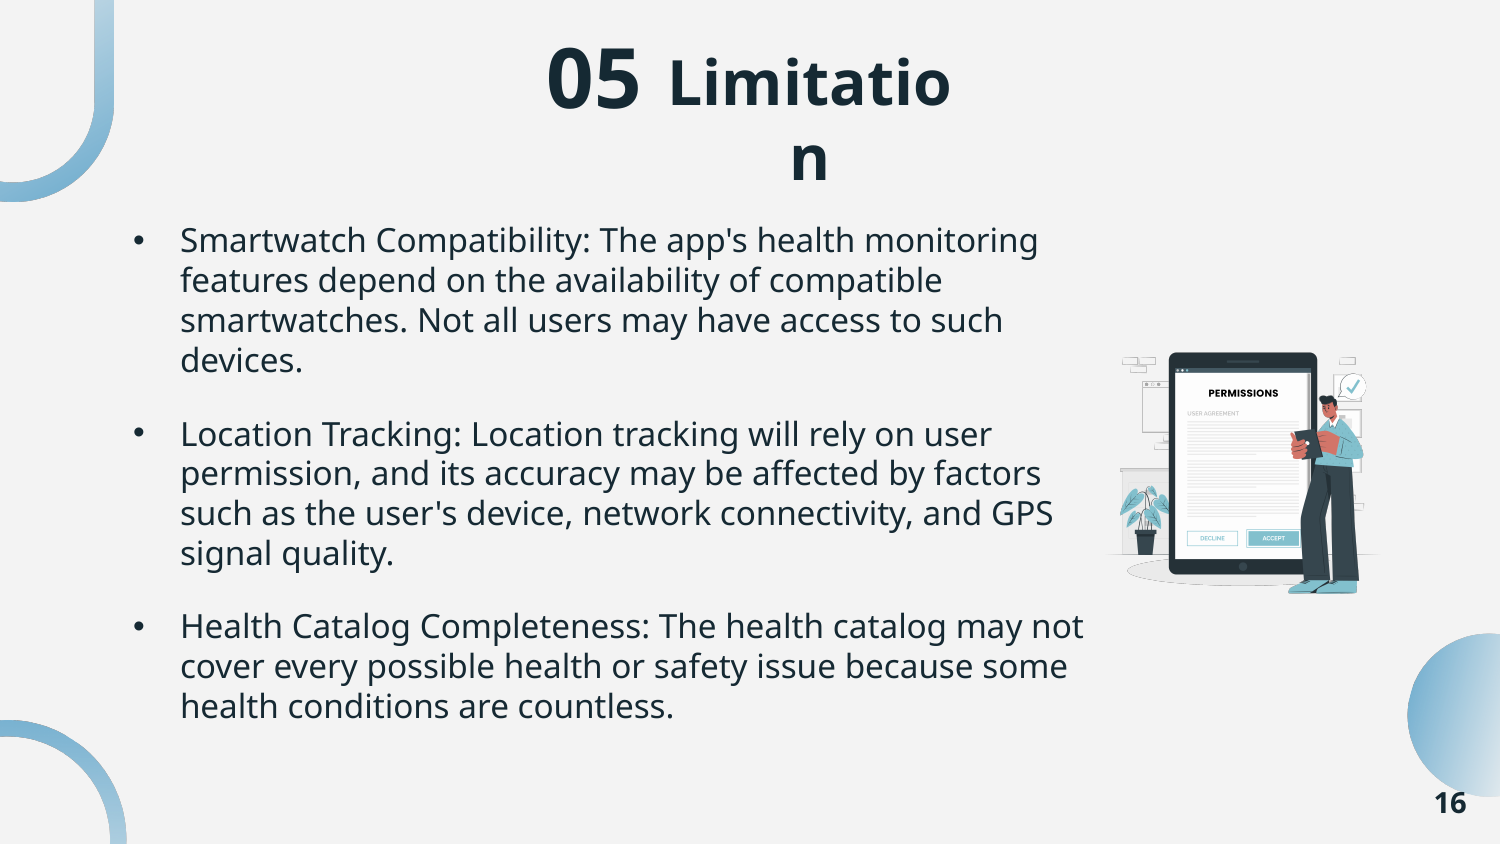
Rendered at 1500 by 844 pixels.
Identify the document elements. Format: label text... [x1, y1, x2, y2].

picture [1104, 344, 1383, 594]
text_box 16 [1342, 711, 1500, 844]
picture [0, 693, 171, 844]
picture [1406, 616, 1500, 711]
text_box Limitation [667, 28, 979, 123]
text_box Smartwatch Compatibility: The app's health monitoring features depend on the availability of compatible smartwatches. Not all users may have access to such devices. Location Tracking: Location tracking will rely on user permission, and its accuracy may be affected by factors such as the user's device, network connectivity, and GPS signal quality. Health Catalog Completeness: The health catalog may not cover every possible health or safety issue because some health conditions are countless. [118, 204, 1105, 779]
picture [0, 0, 114, 202]
text_box 05 [521, 14, 667, 136]
